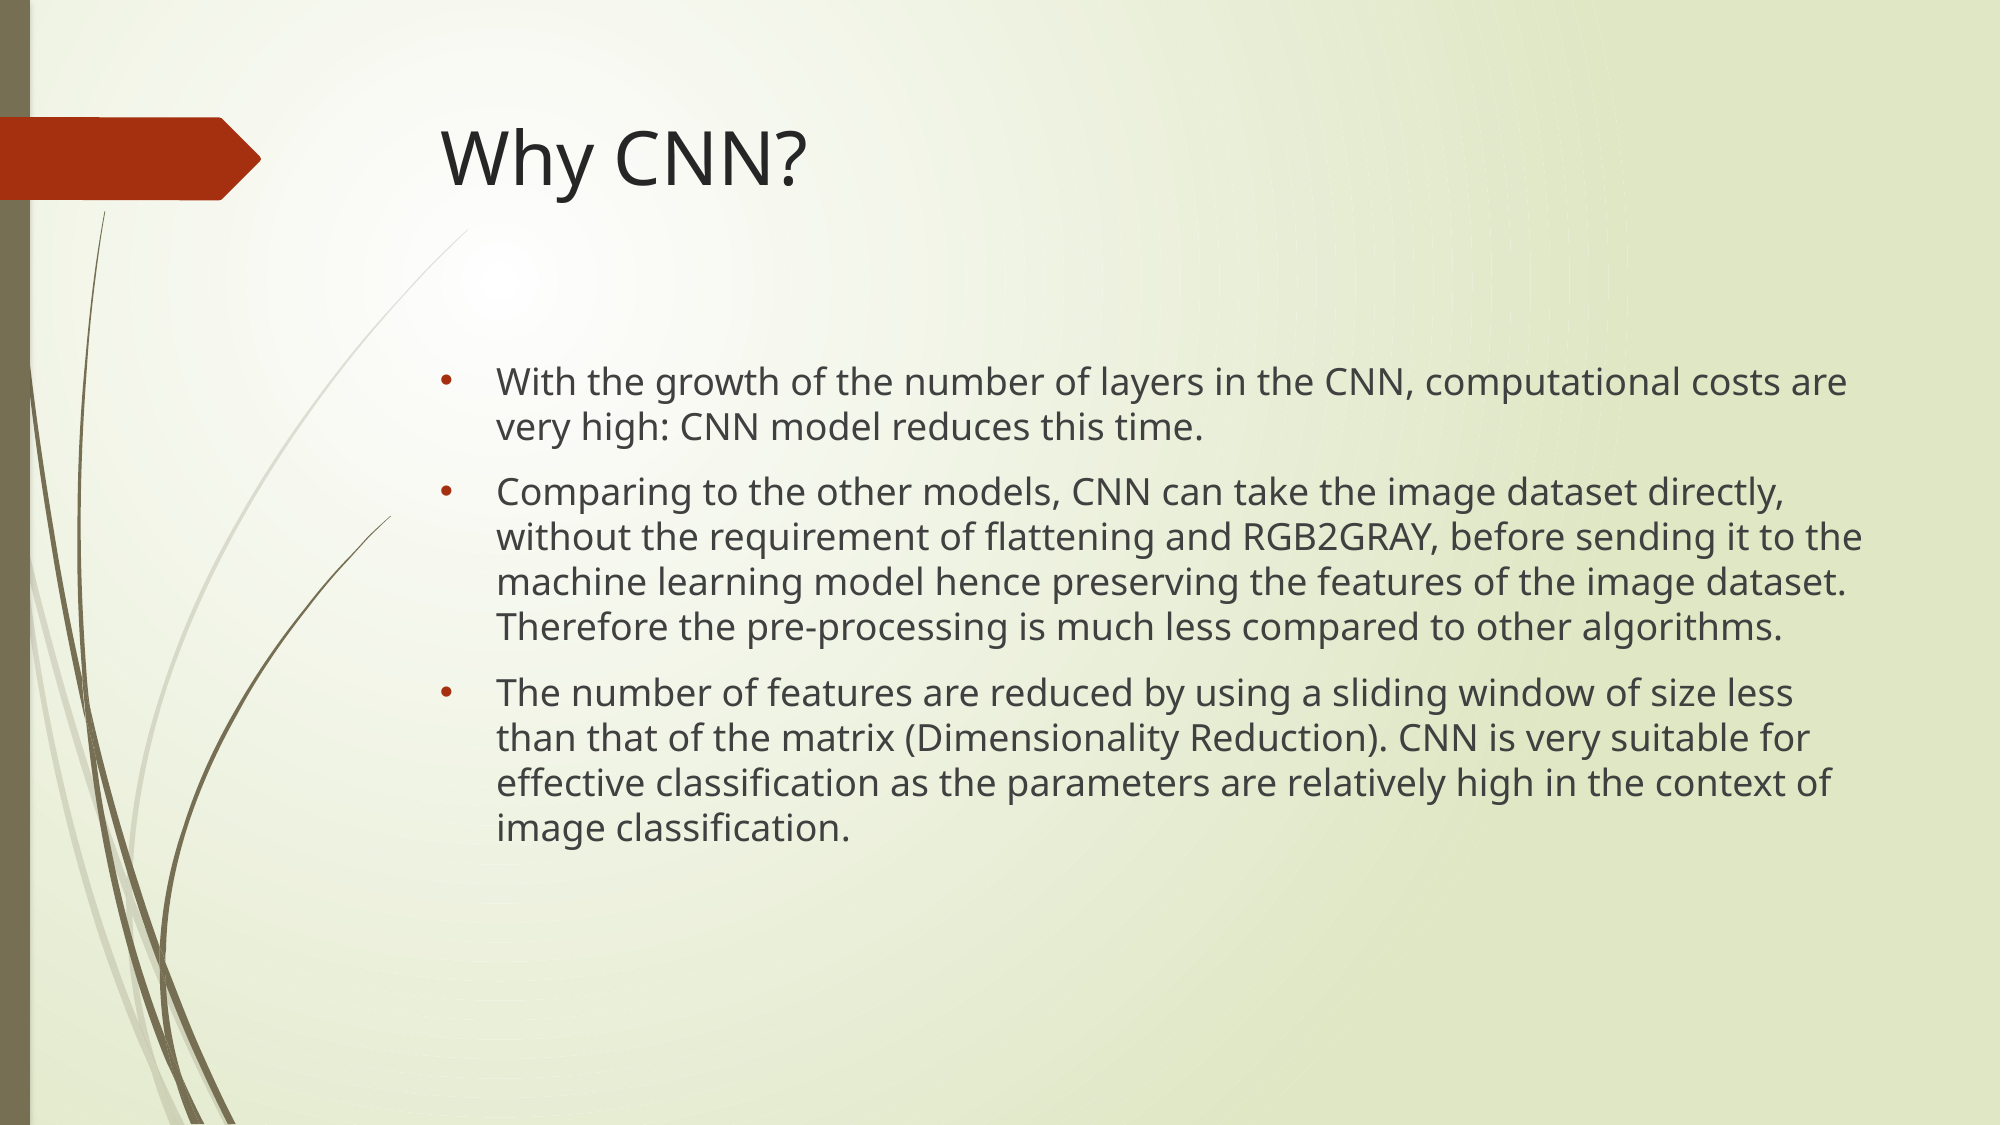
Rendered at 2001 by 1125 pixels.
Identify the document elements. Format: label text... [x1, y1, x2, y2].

list With the growth of the number of layers in the CNN, computational costs are very high: CNN model reduces this time. Comparing to the other models, CNN can take the image dataset directly, without the requirement of flattening and RGB2GRAY, before sending it to the machine learning model hence preserving the features of the image dataset. Therefore the pre-processing is much less compared to other algorithms. The number of features are reduced by using a sliding window of size less than that of the matrix (Dimensionality Reduction). CNN is very suitable for effective classification as the parameters are relatively high in the context of image classification. [424, 350, 1888, 970]
title Why CNN? [425, 102, 1888, 313]
